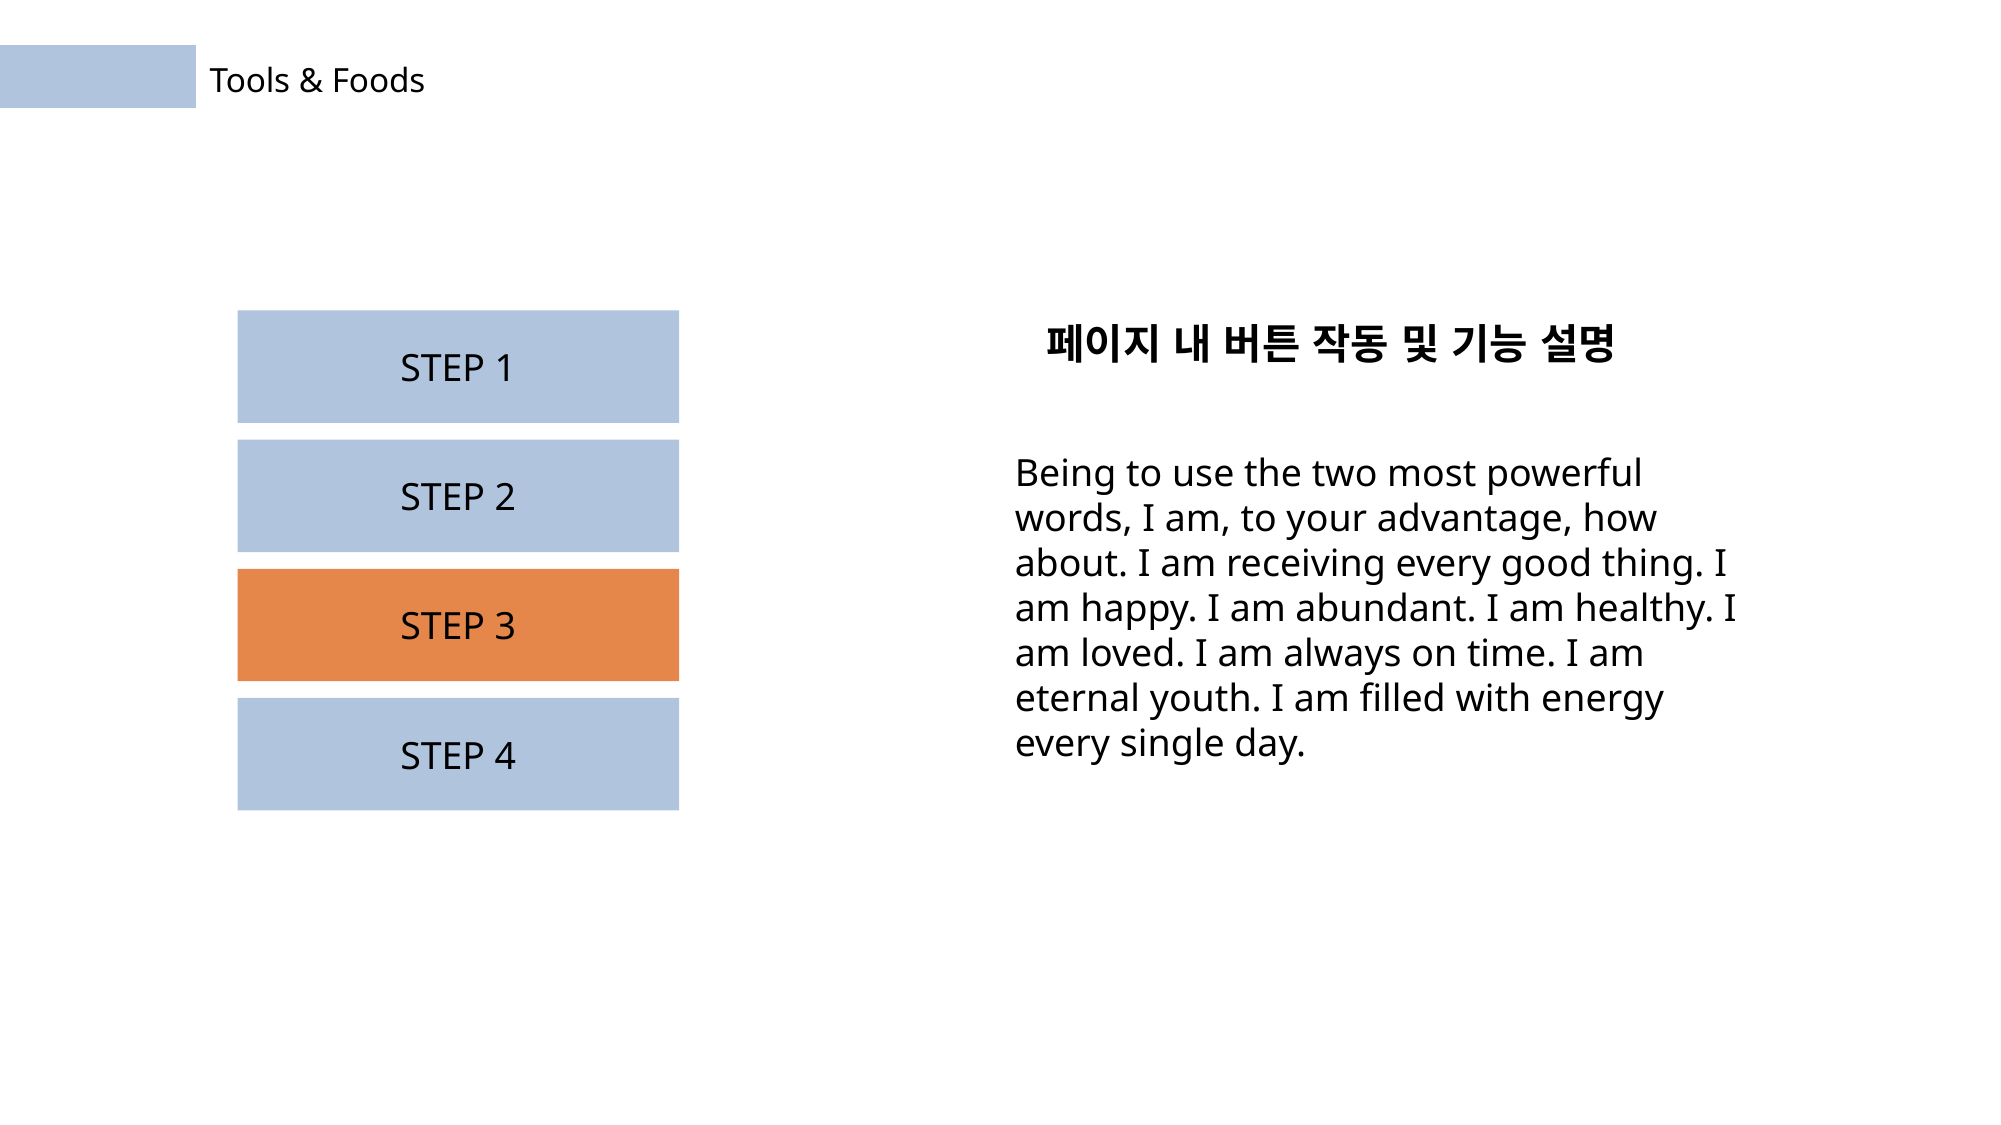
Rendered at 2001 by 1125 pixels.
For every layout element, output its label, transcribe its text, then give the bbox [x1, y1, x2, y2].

text_box Tools & Foods [194, 51, 822, 107]
text_box STEP 3 [236, 568, 680, 682]
text_box STEP 2 [236, 439, 680, 553]
text_box 페이지 내 버튼 작동 및 기능 설명 [1031, 310, 1633, 376]
text_box STEP 1 [236, 309, 680, 424]
text_box Being to use the two most powerful words, I am, to your advantage, how about. I am receiving every good thing. I am happy. I am abundant. I am healthy. I am loved. I am always on time. I am eternal youth. I am filled with energy every single day. [999, 441, 1778, 772]
text_box [0, 45, 196, 108]
text_box STEP 4 [236, 697, 680, 811]
